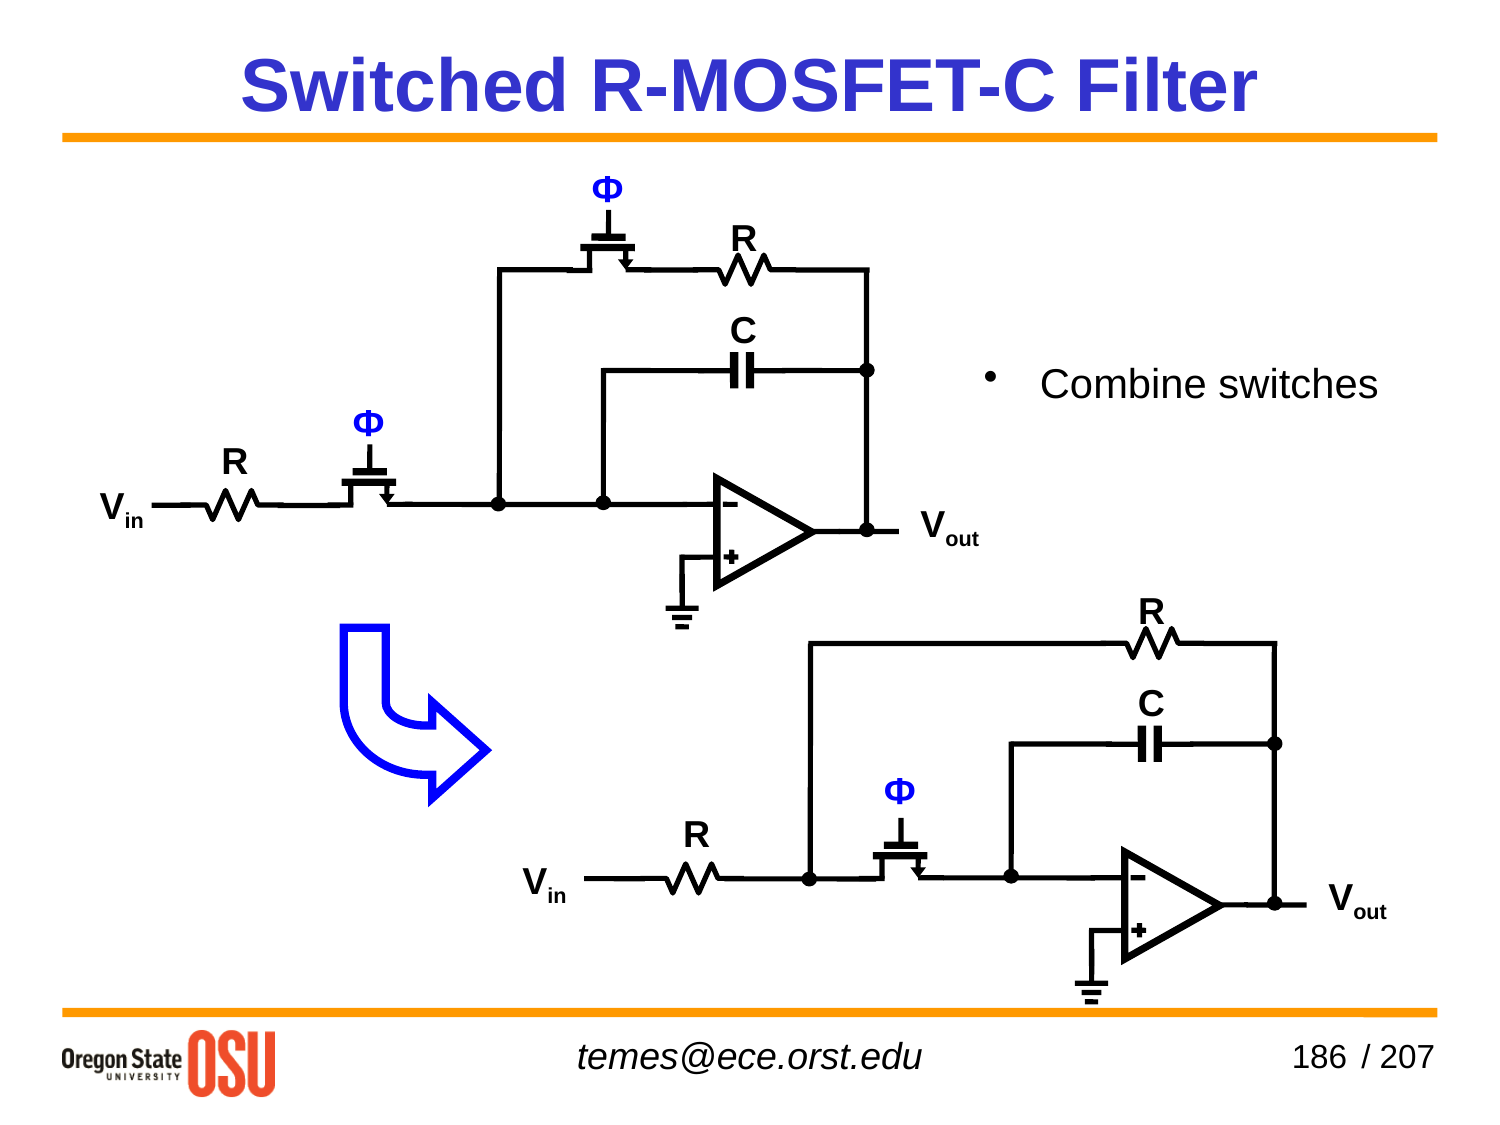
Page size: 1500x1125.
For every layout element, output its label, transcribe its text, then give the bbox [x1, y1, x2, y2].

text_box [82, 157, 1017, 628]
title Switched R-MOSFET-C Filter [112, 24, 1388, 138]
picture [62, 1012, 275, 1113]
slide_number 186 [1153, 1025, 1363, 1085]
text_box [343, 636, 486, 799]
list Combine switches [1020, 349, 1429, 492]
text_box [505, 579, 1424, 1003]
